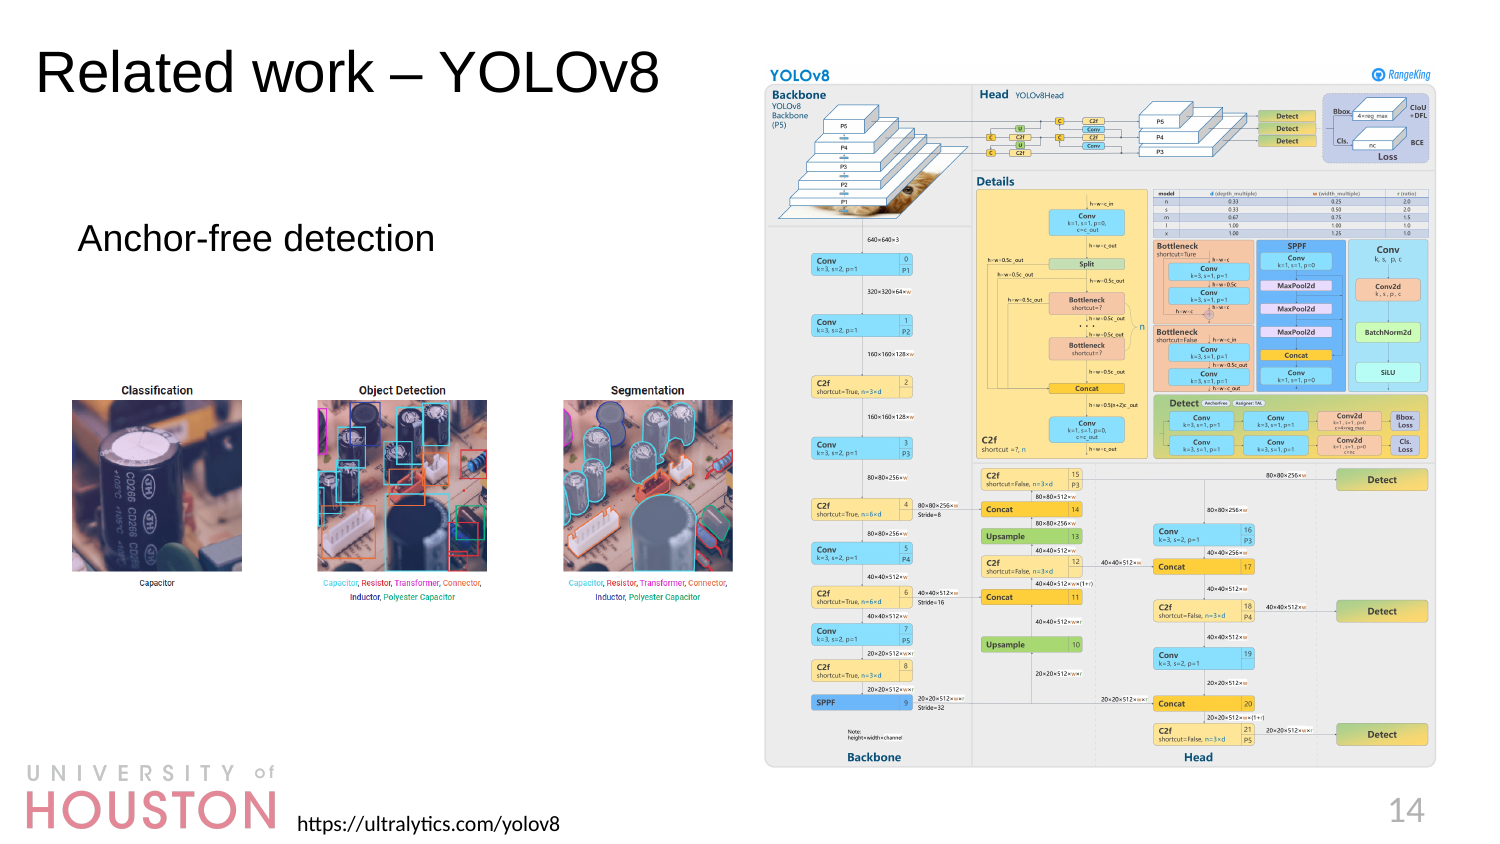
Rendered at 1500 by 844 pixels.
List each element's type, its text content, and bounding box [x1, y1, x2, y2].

picture [53, 377, 751, 609]
text_box https://ultralytics.com/yolov8 [282, 802, 784, 844]
text_box Anchor-free detection [63, 206, 757, 267]
slide_number 14 [1080, 784, 1425, 827]
picture [26, 764, 276, 830]
picture [762, 65, 1438, 769]
text_box Related work – YOLOv8 [33, 31, 1327, 104]
